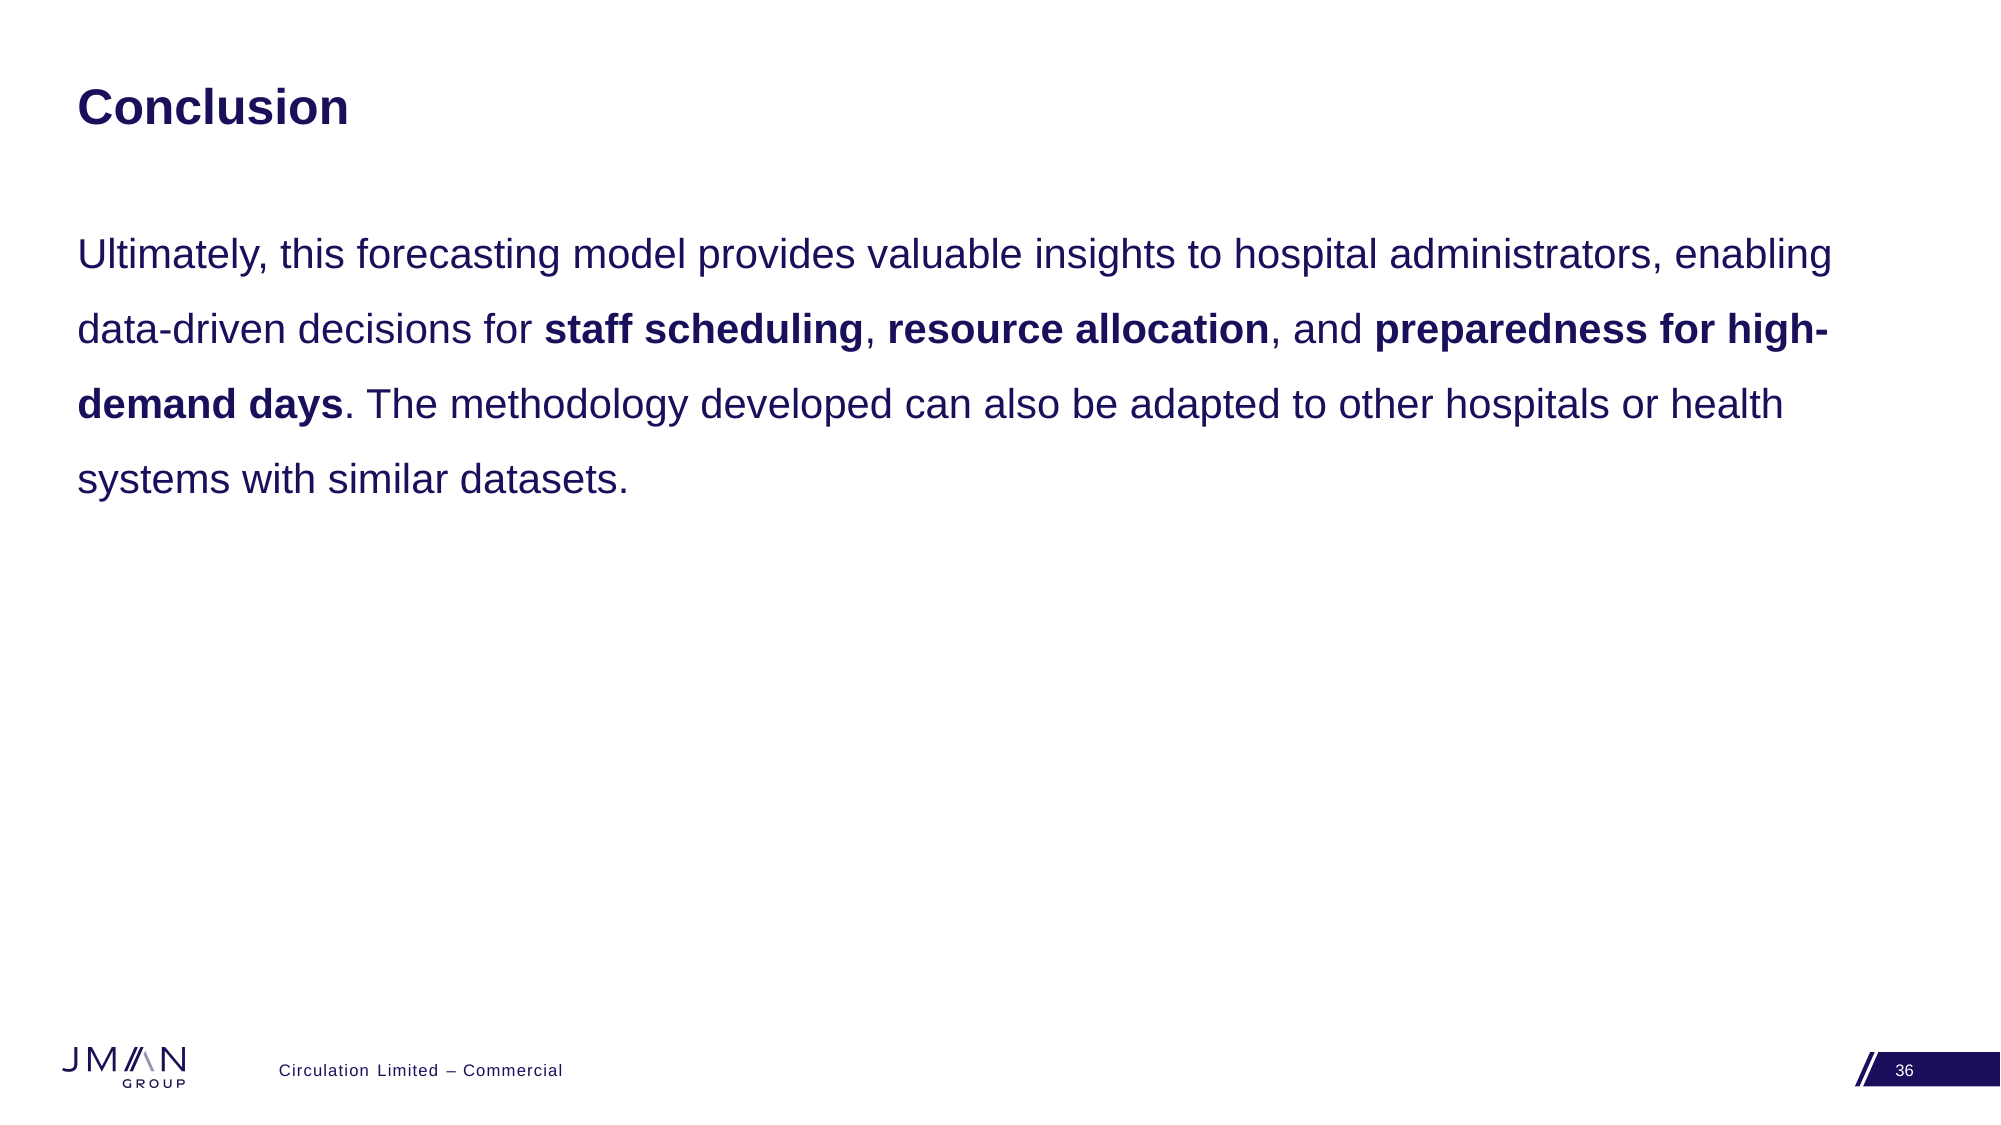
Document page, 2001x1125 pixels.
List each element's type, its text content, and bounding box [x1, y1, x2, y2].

title Conclusion [62, 29, 1938, 187]
list Ultimately, this forecasting model provides valuable insights to hospital administrators, enabling data-driven decisions for staff scheduling, resource allocation, and preparedness for high-demand days. The methodology developed can also be adapted to other hospitals or health systems with similar datasets. [62, 187, 1938, 1036]
picture [62, 1047, 185, 1088]
